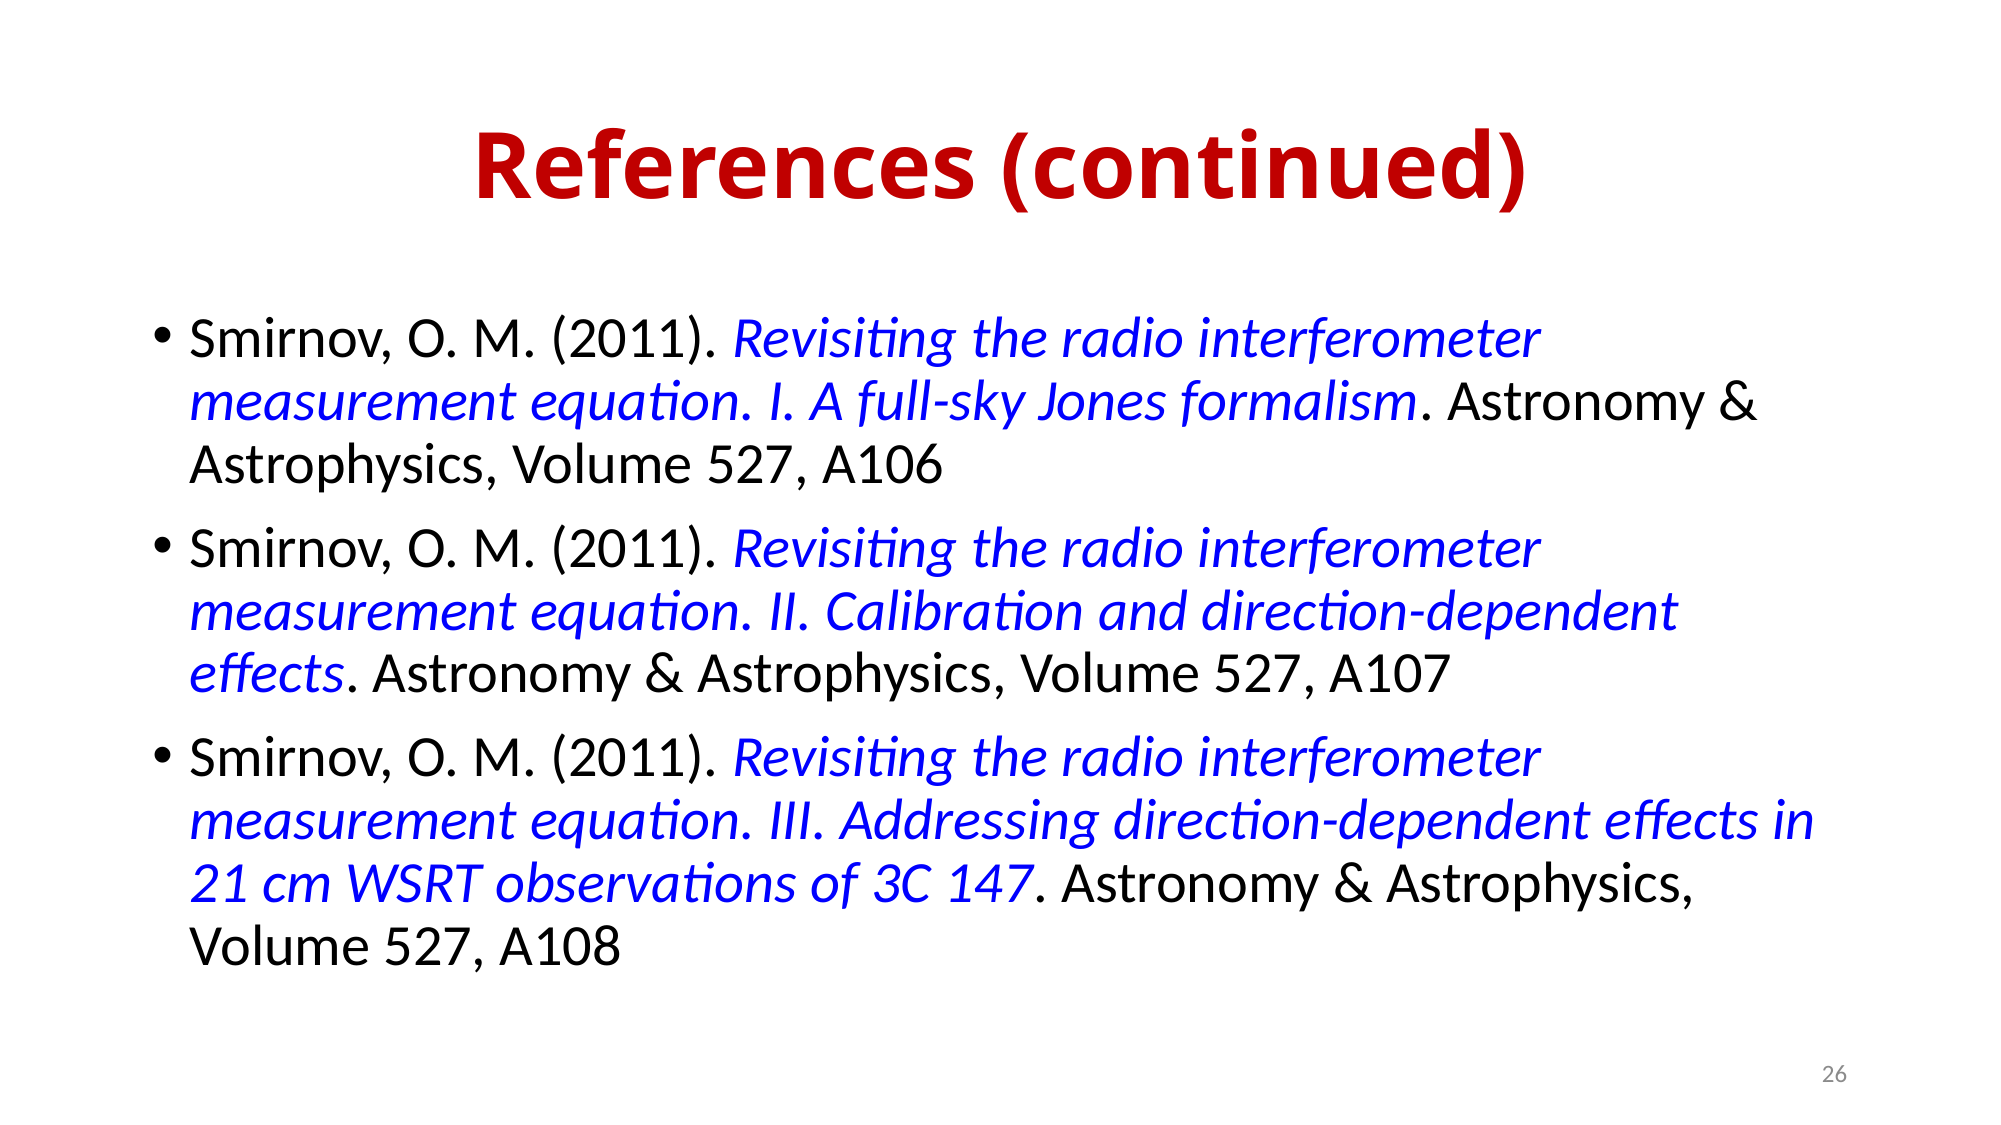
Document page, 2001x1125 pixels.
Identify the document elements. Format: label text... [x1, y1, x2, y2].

list Smirnov, O. M. (2011). Revisiting the radio interferometer measurement equation. I. A full-sky Jones formalism. Astronomy & Astrophysics, Volume 527, A106 Smirnov, O. M. (2011). Revisiting the radio interferometer measurement equation. II. Calibration and direction-dependent effects. Astronomy & Astrophysics, Volume 527, A107 Smirnov, O. M. (2011). Revisiting the radio interferometer measurement equation. III. Addressing direction-dependent effects in 21 cm WSRT observations of 3C 147. Astronomy & Astrophysics, Volume 527, A108 [137, 299, 1863, 1014]
title References (continued) [137, 59, 1863, 278]
slide_number 26 [1412, 1042, 1863, 1103]
